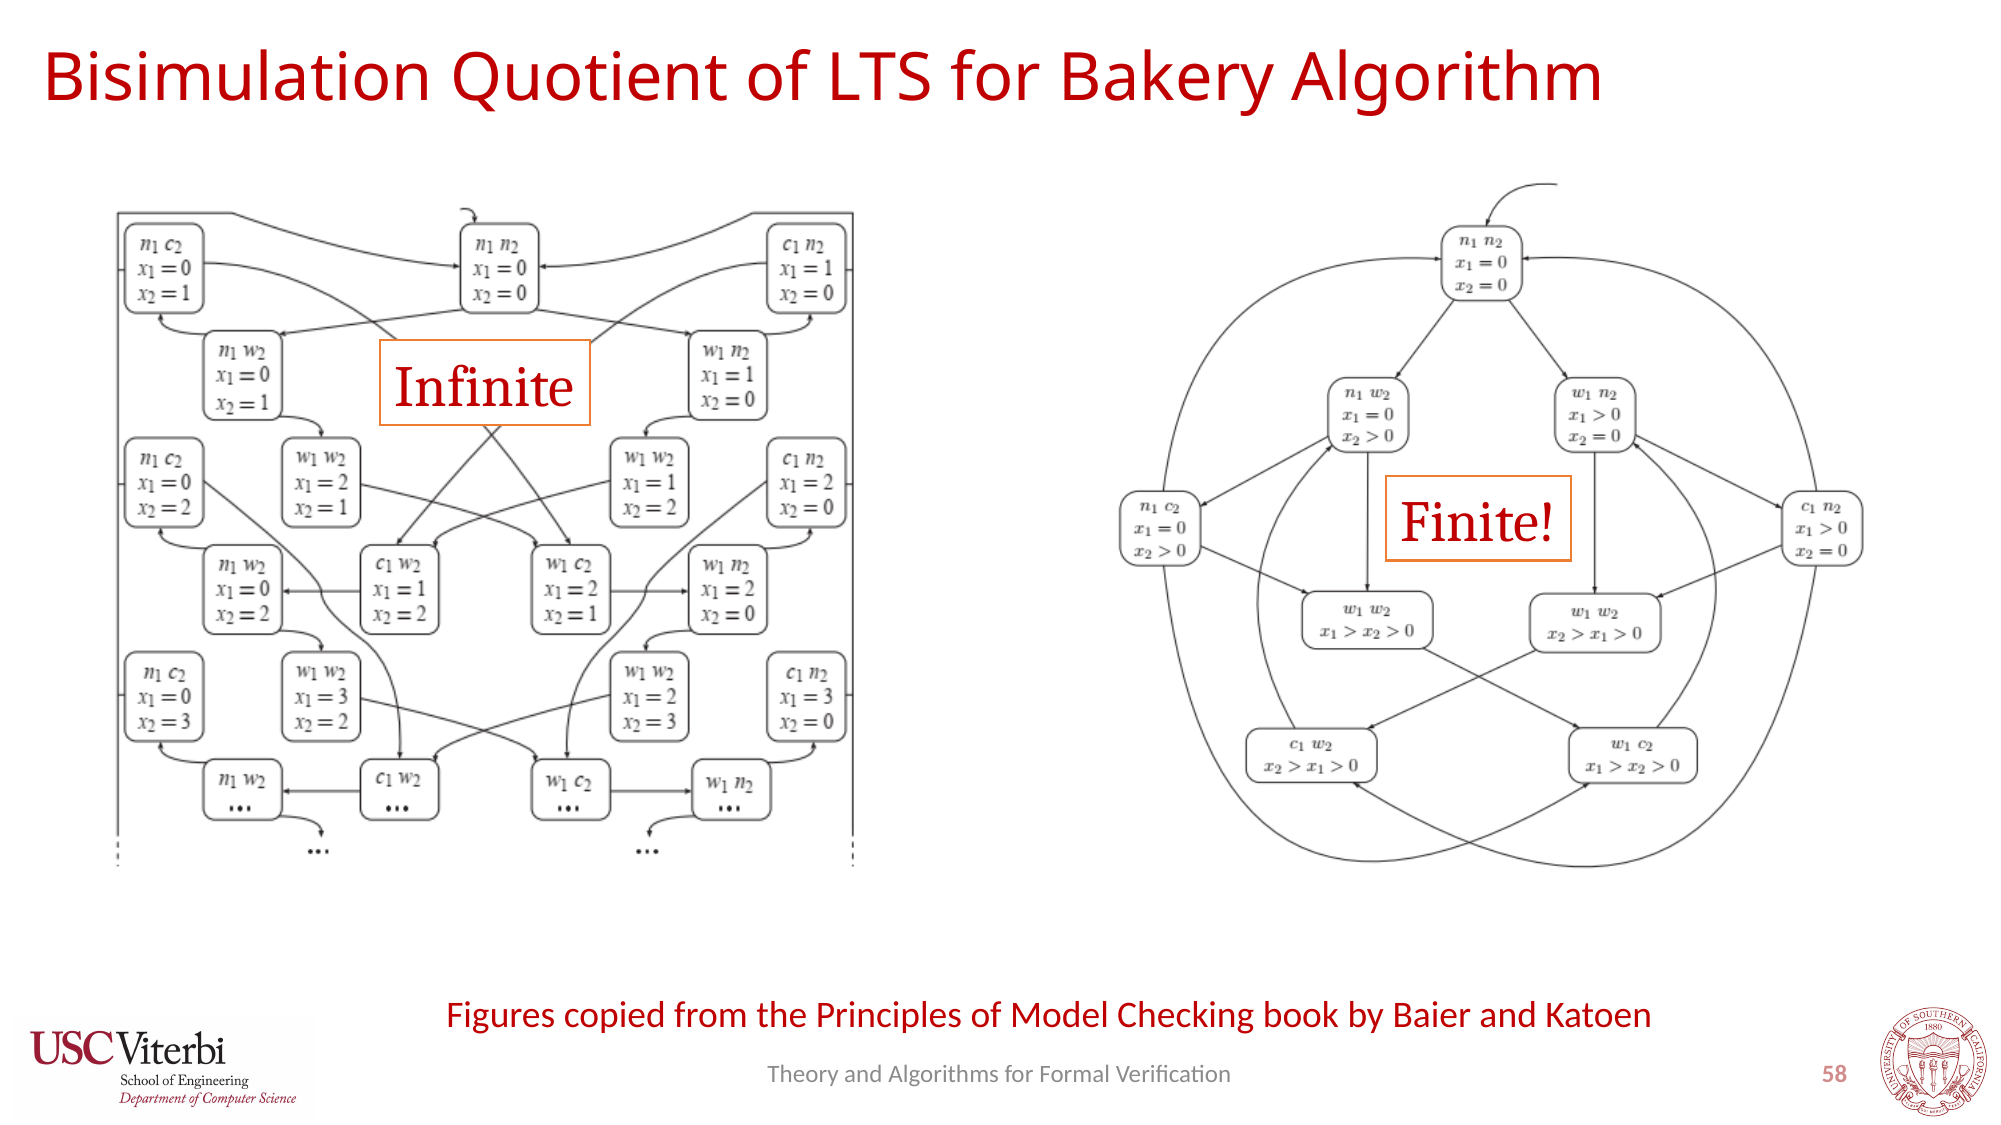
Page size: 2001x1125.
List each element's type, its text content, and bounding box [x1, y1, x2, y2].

footer Theory and Algorithms for Formal Verification [662, 1042, 1338, 1103]
picture [12, 1014, 316, 1119]
text_box Figures copied from the Principles of Model Checking book by Baier and Katoen [431, 982, 1669, 1043]
slide_number 58 [1684, 1042, 1863, 1103]
picture [1879, 1002, 1988, 1119]
picture [77, 177, 893, 887]
title Bisimulation Quotient of LTS for Bakery Algorithm [27, 18, 1819, 141]
picture [1083, 177, 1937, 902]
